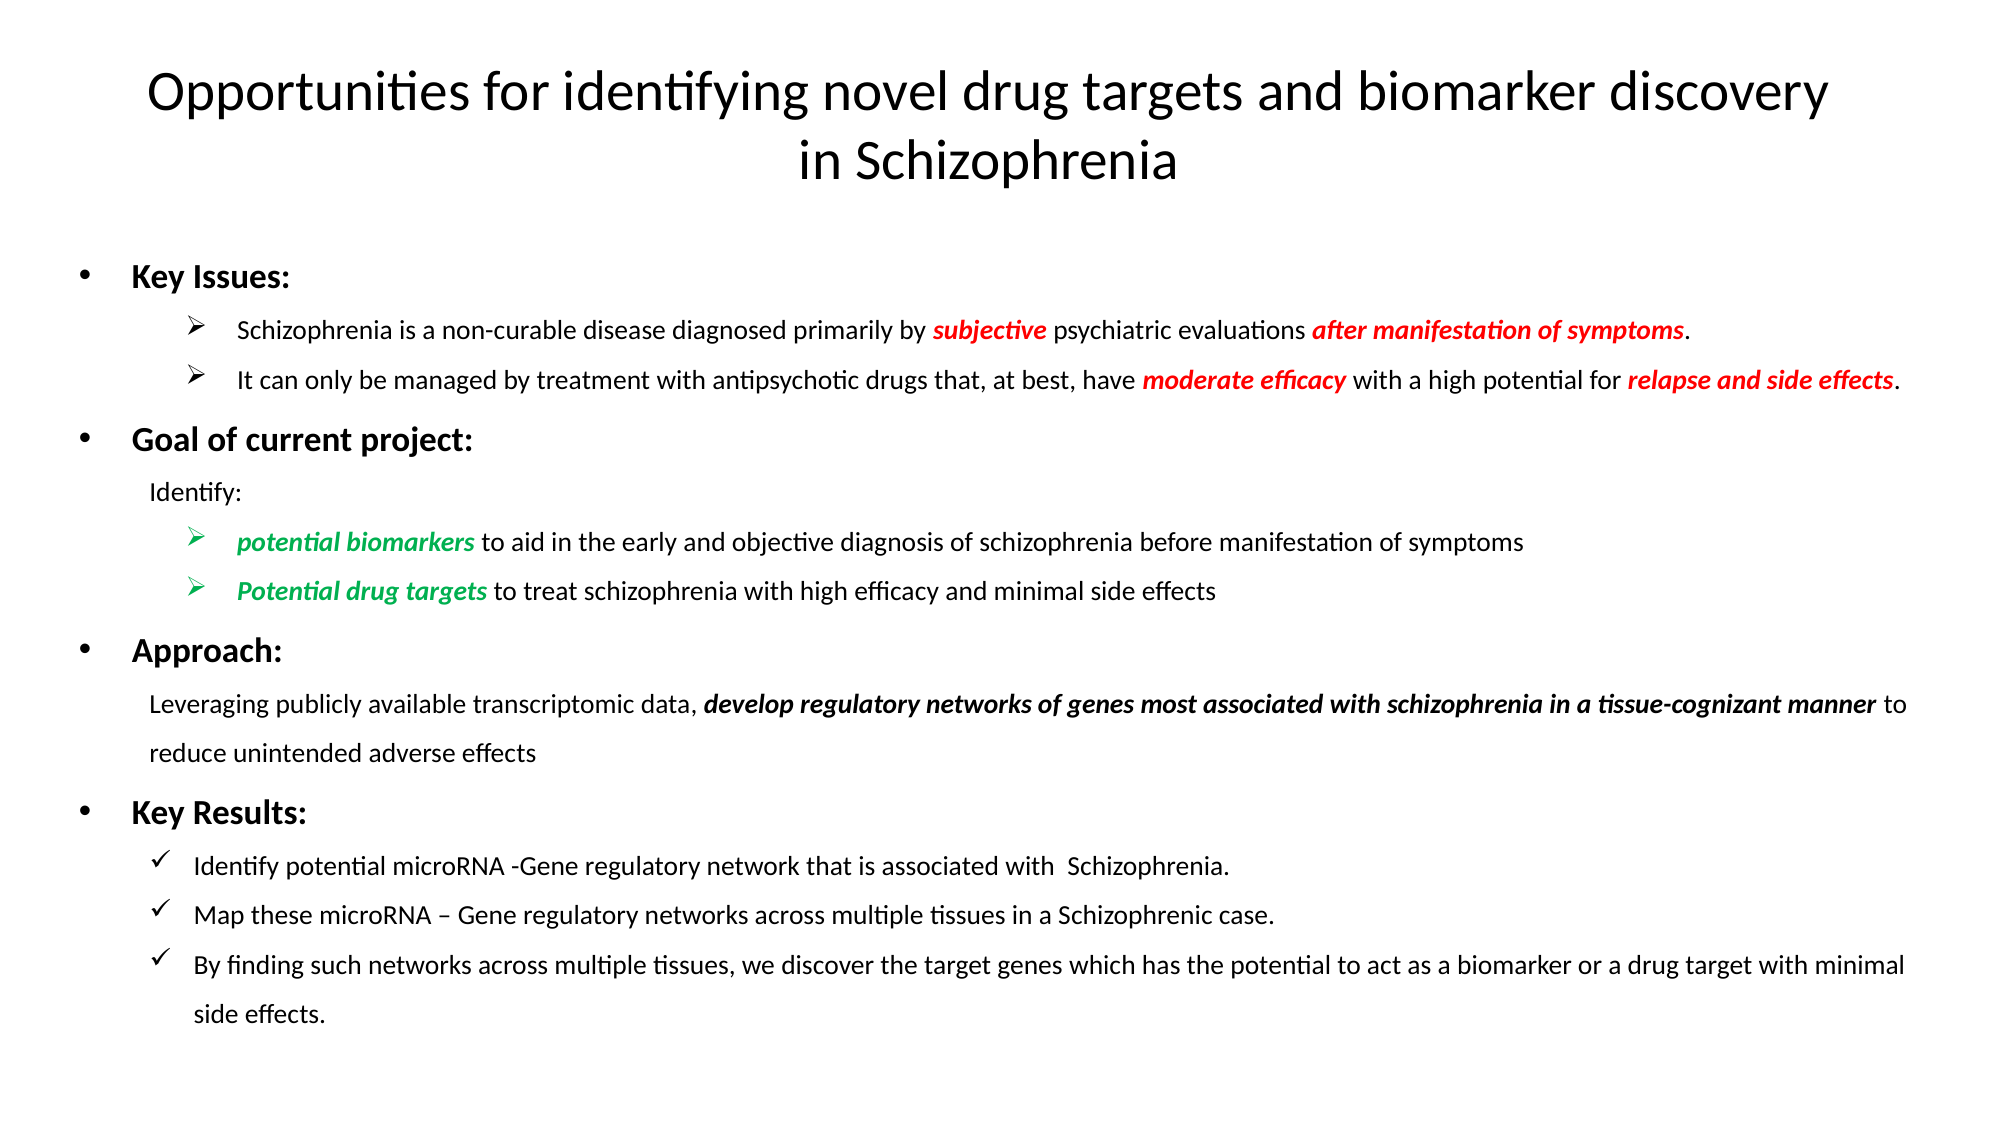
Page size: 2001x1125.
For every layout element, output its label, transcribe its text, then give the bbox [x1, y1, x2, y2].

list Key Issues: Schizophrenia is a non-curable disease diagnosed primarily by subjective psychiatric evaluations after manifestation of symptoms. It can only be managed by treatment with antipsychotic drugs that, at best, have moderate efficacy with a high potential for relapse and side effects. Goal of current project: Identify: potential biomarkers to aid in the early and objective diagnosis of schizophrenia before manifestation of symptoms Potential drug targets to treat schizophrenia with high efficacy and minimal side effects Approach: Leveraging publicly available transcriptomic data, develop regulatory networks of genes most associated with schizophrenia in a tissue-cognizant manner to reduce unintended adverse effects Key Results: Identify potential microRNA -Gene regulatory network that is associated with Schizophrenia. Map these microRNA – Gene regulatory networks across multiple tissues in a Schizophrenic case. By finding such networks across multiple tissues, we discover the target genes which has the potential to act as a biomarker or a drug target with minimal side effects. [64, 224, 1943, 1078]
title Opportunities for identifying novel drug targets and biomarker discovery in Schizophrenia [126, 45, 1852, 200]
